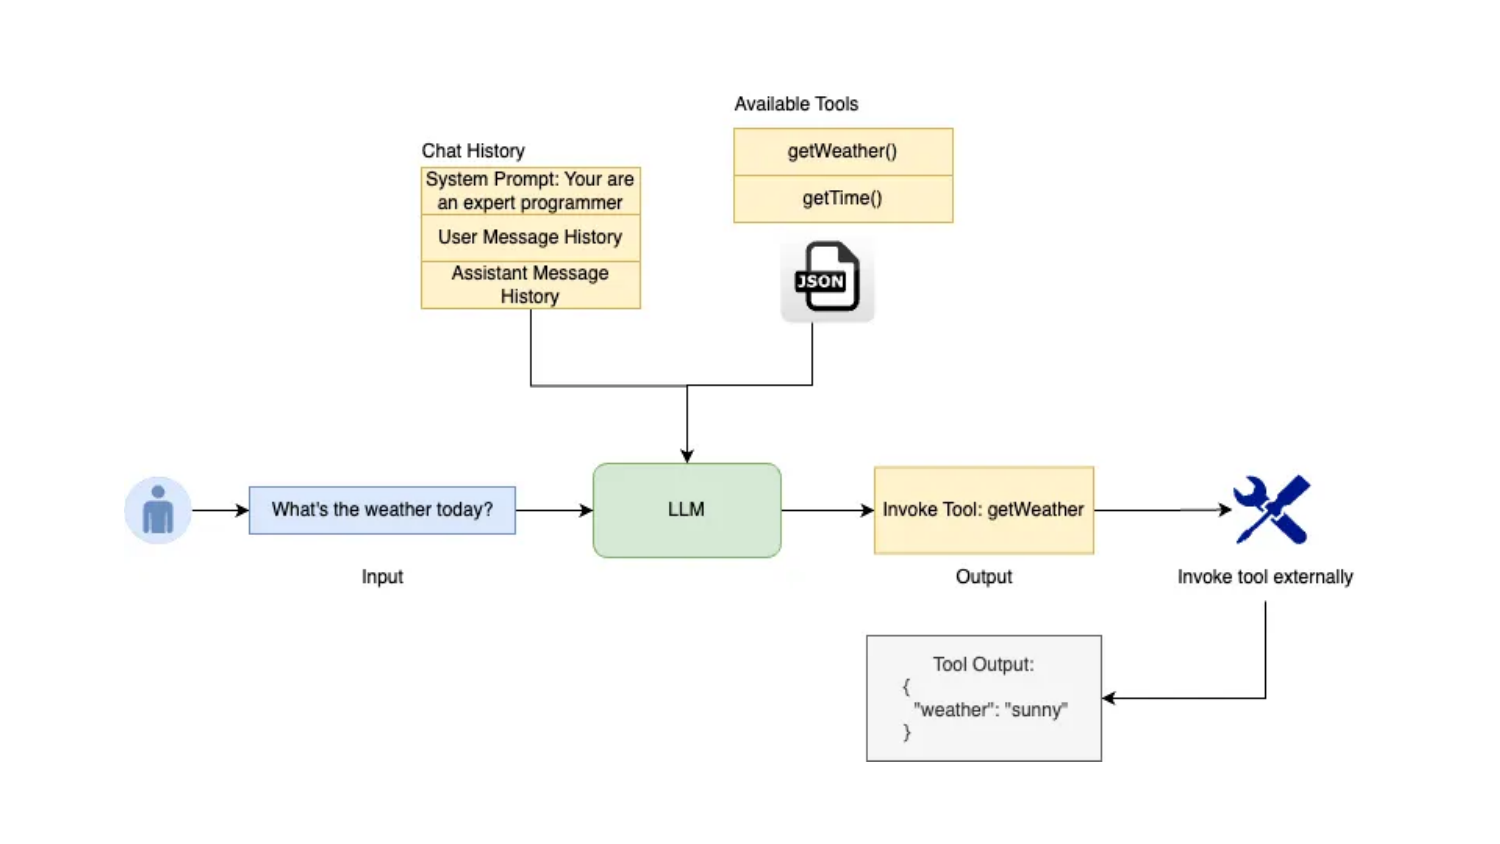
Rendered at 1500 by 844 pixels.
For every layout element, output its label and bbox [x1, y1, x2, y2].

picture [124, 81, 1376, 762]
